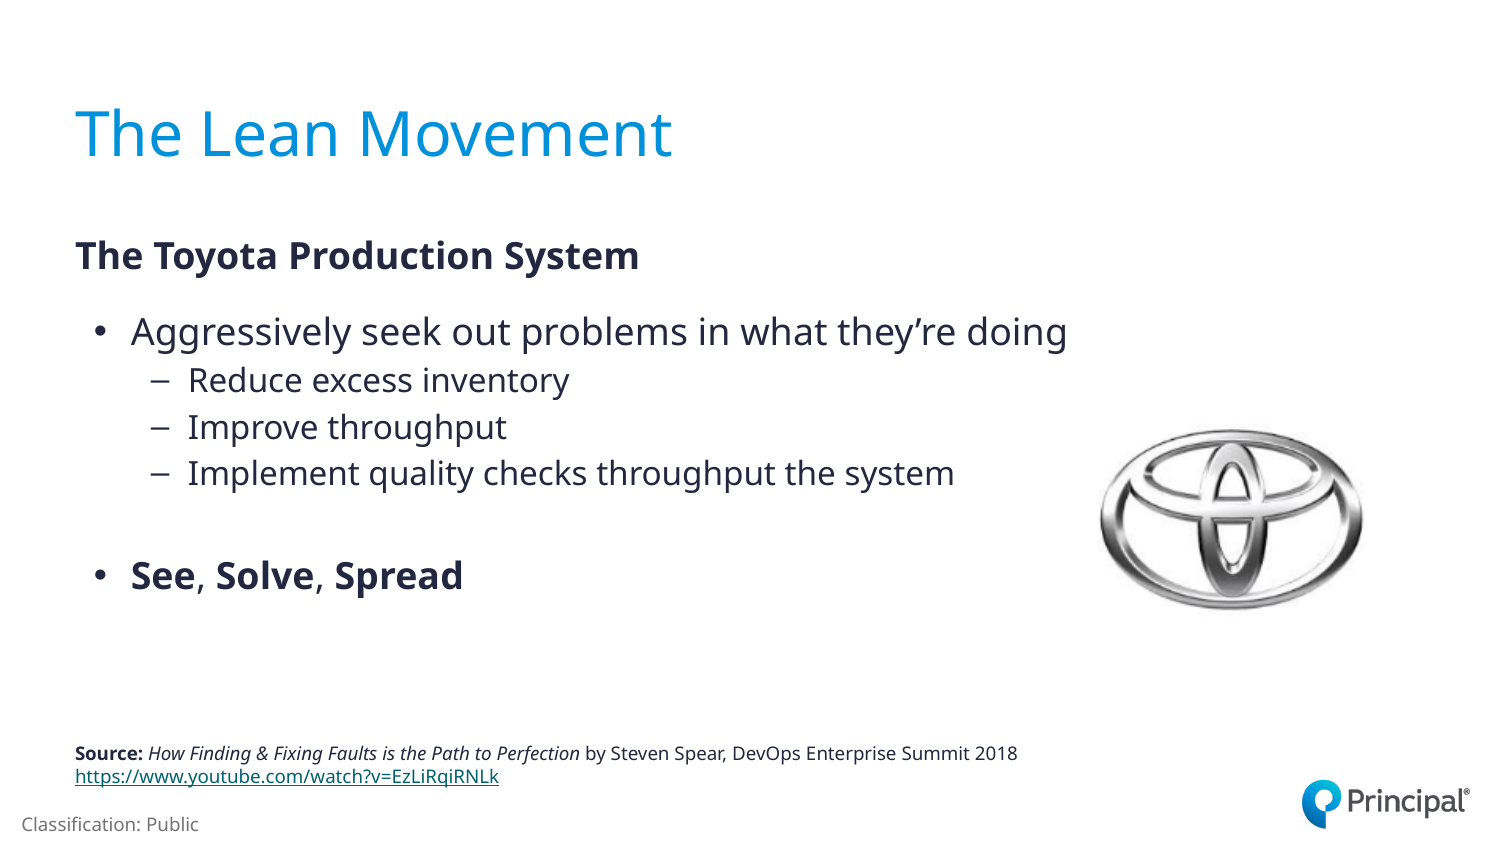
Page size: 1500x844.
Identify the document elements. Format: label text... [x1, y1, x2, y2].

picture [1090, 406, 1373, 637]
list The Toyota Production System [75, 232, 1425, 287]
list Aggressively seek out problems in what they’re doing Reduce excess inventory Improve throughput Implement quality checks throughput the system See, Solve, Spread [75, 307, 1358, 736]
footer Source: How Finding & Fixing Faults is the Path to Perfection by Steven Spear, DevOps Enterprise Summit 2018 https://www.youtube.com/watch?v=EzLiRqiRNLk [75, 765, 1163, 811]
picture [1300, 778, 1471, 830]
title The Lean Movement [75, 108, 1425, 154]
